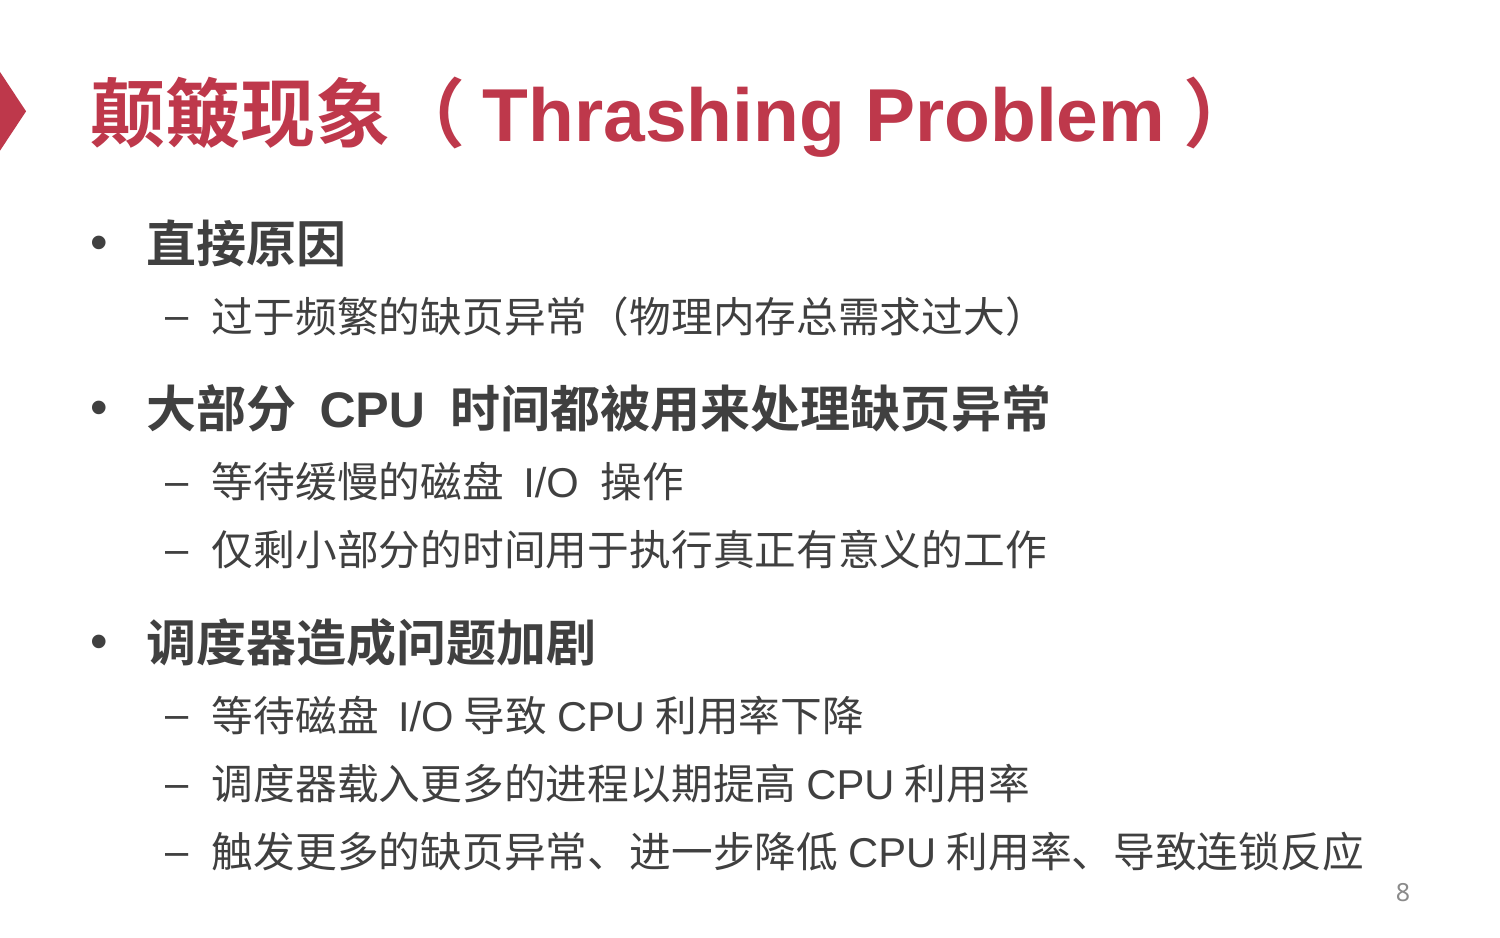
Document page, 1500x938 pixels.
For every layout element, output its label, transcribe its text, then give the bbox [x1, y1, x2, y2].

title 颠簸现象（Thrashing Problem） [75, 37, 1425, 186]
slide_number 8 [1074, 868, 1425, 919]
list 直接原因 过于频繁的缺页异常（物理内存总需求过大） 大部分 CPU 时间都被用来处理缺页异常 等待缓慢的磁盘 I/O 操作 仅剩小部分的时间用于执行真正有意义的工作 调度器造成问题加剧 等待磁盘 I/O导致CPU利用率下降 调度器载入更多的进程以期提高CPU利用率 触发更多的缺页异常、进一步降低CPU利用率、导致连锁反应 [75, 192, 1425, 812]
